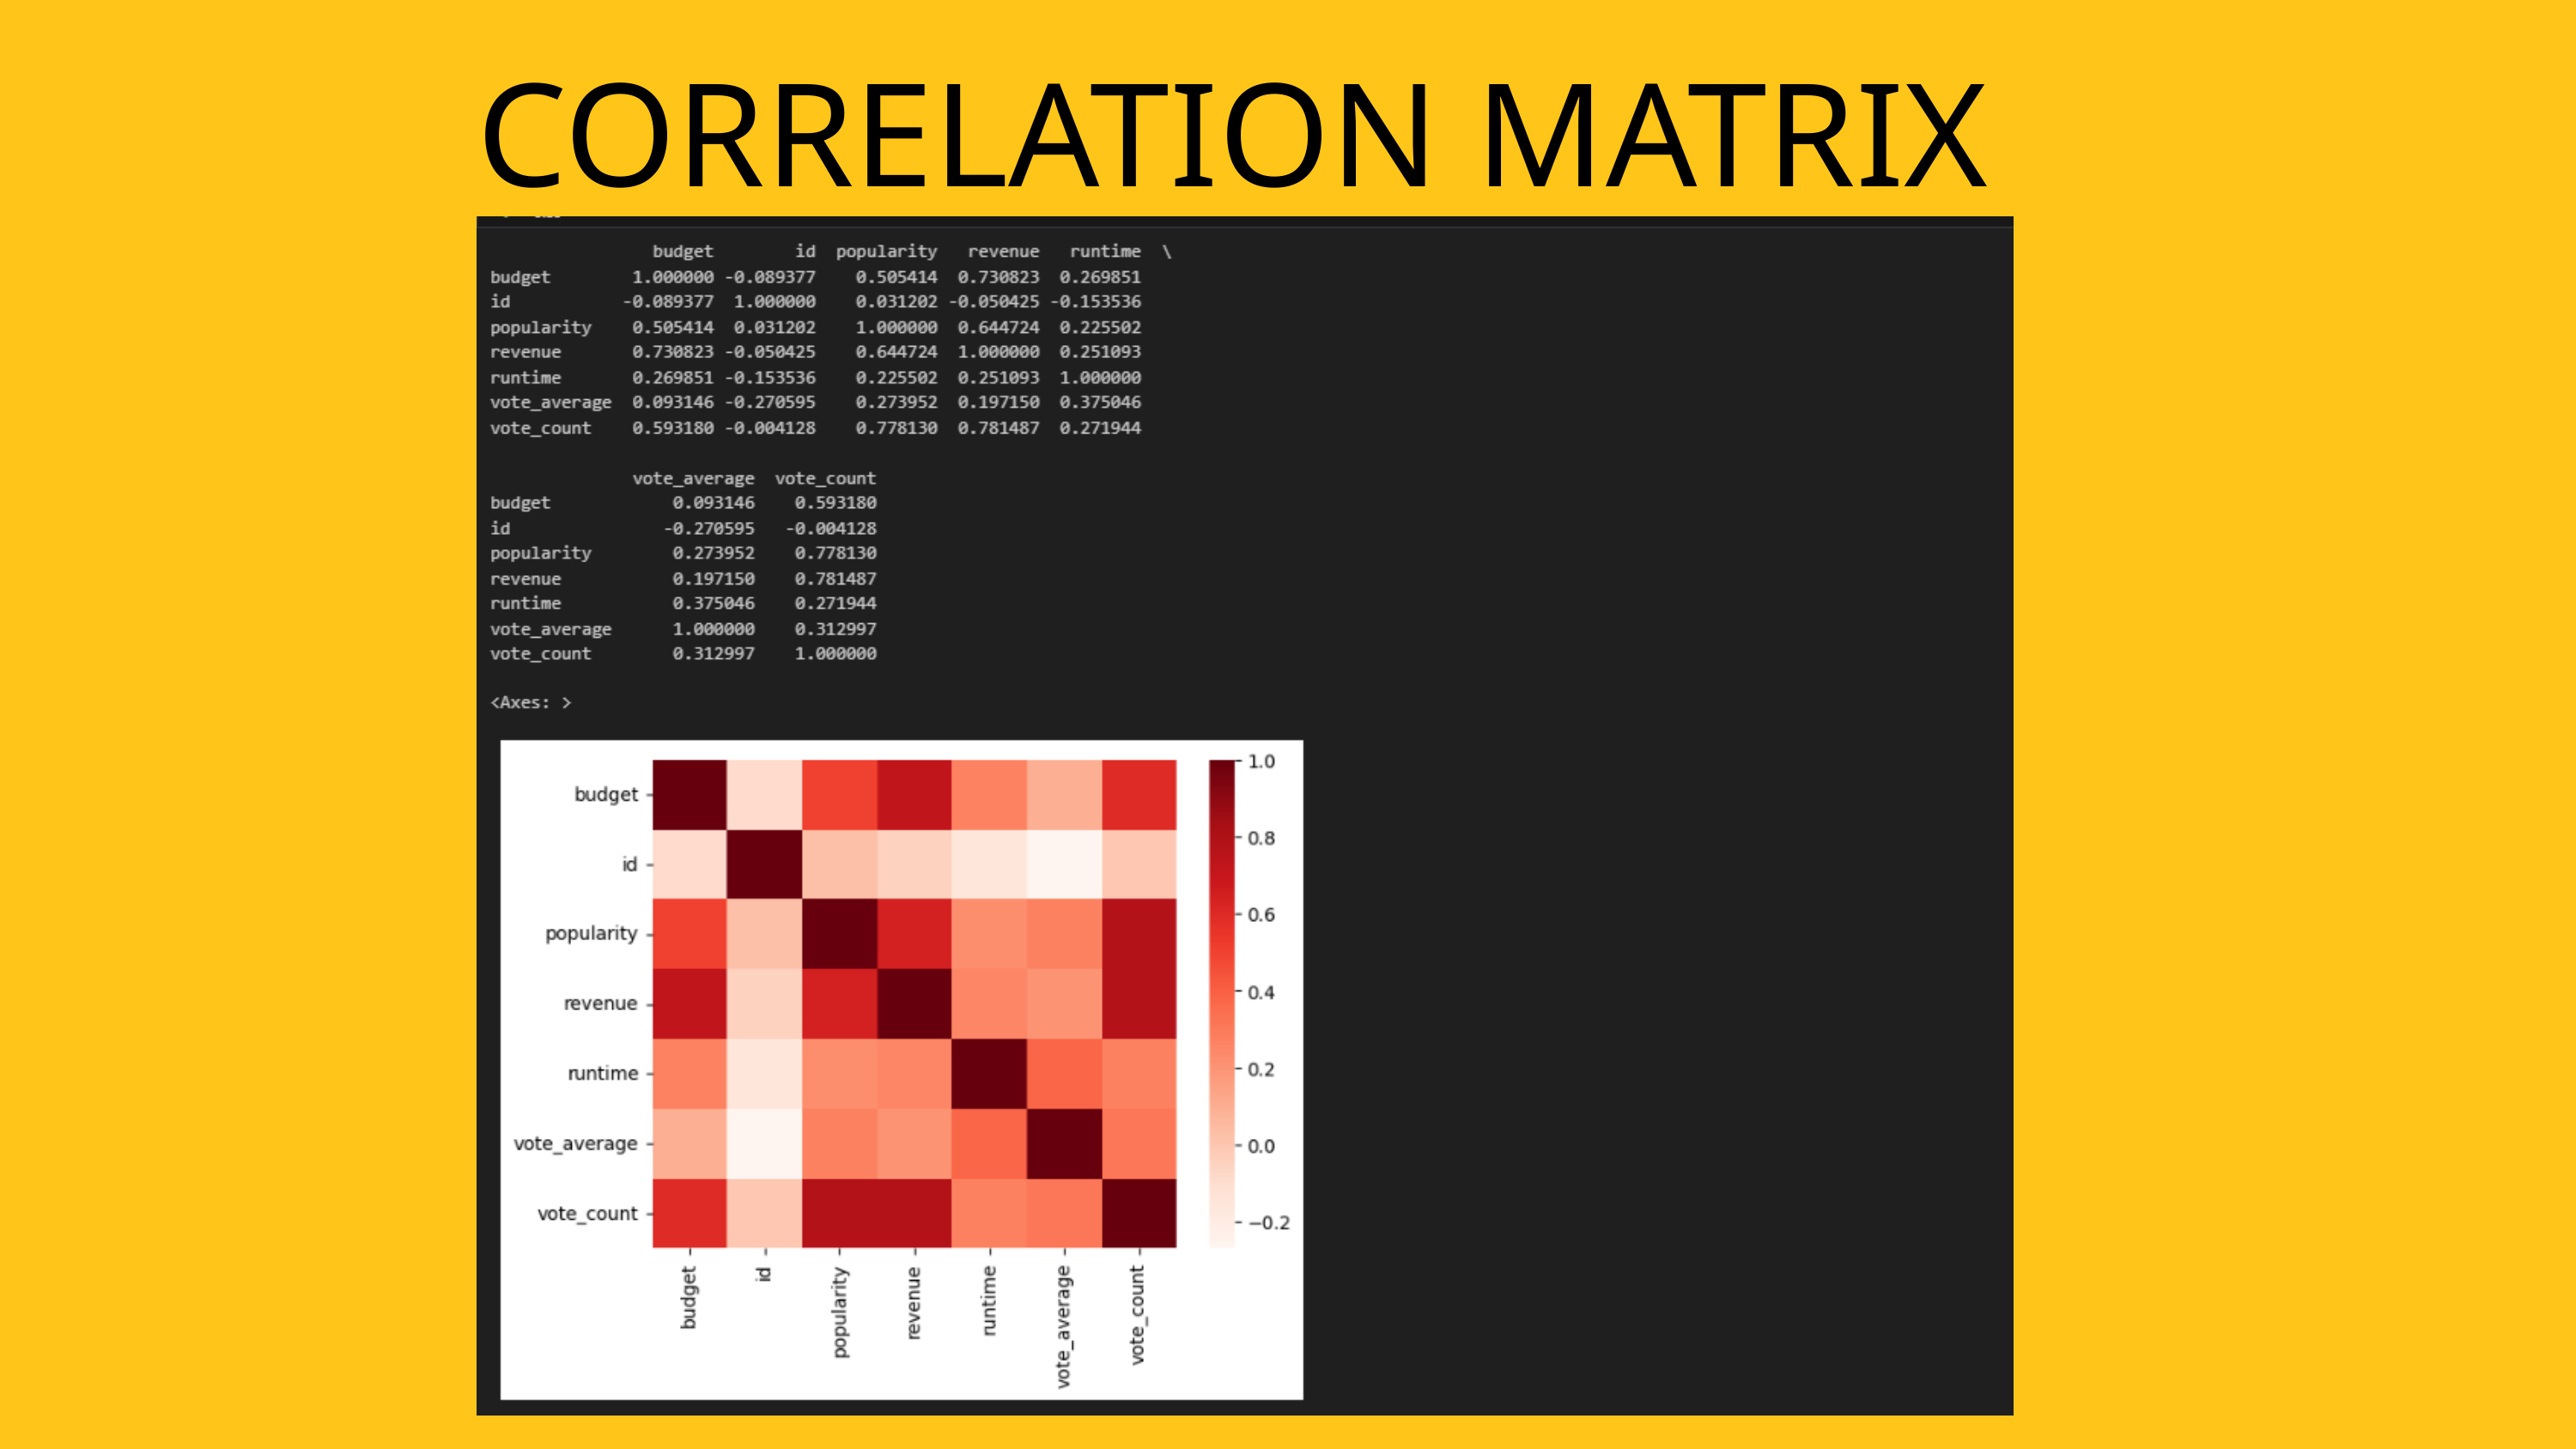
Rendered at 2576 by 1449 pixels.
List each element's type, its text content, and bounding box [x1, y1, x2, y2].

picture [477, 216, 2014, 1416]
text_box CORRELATION MATRIX [477, 43, 2236, 215]
